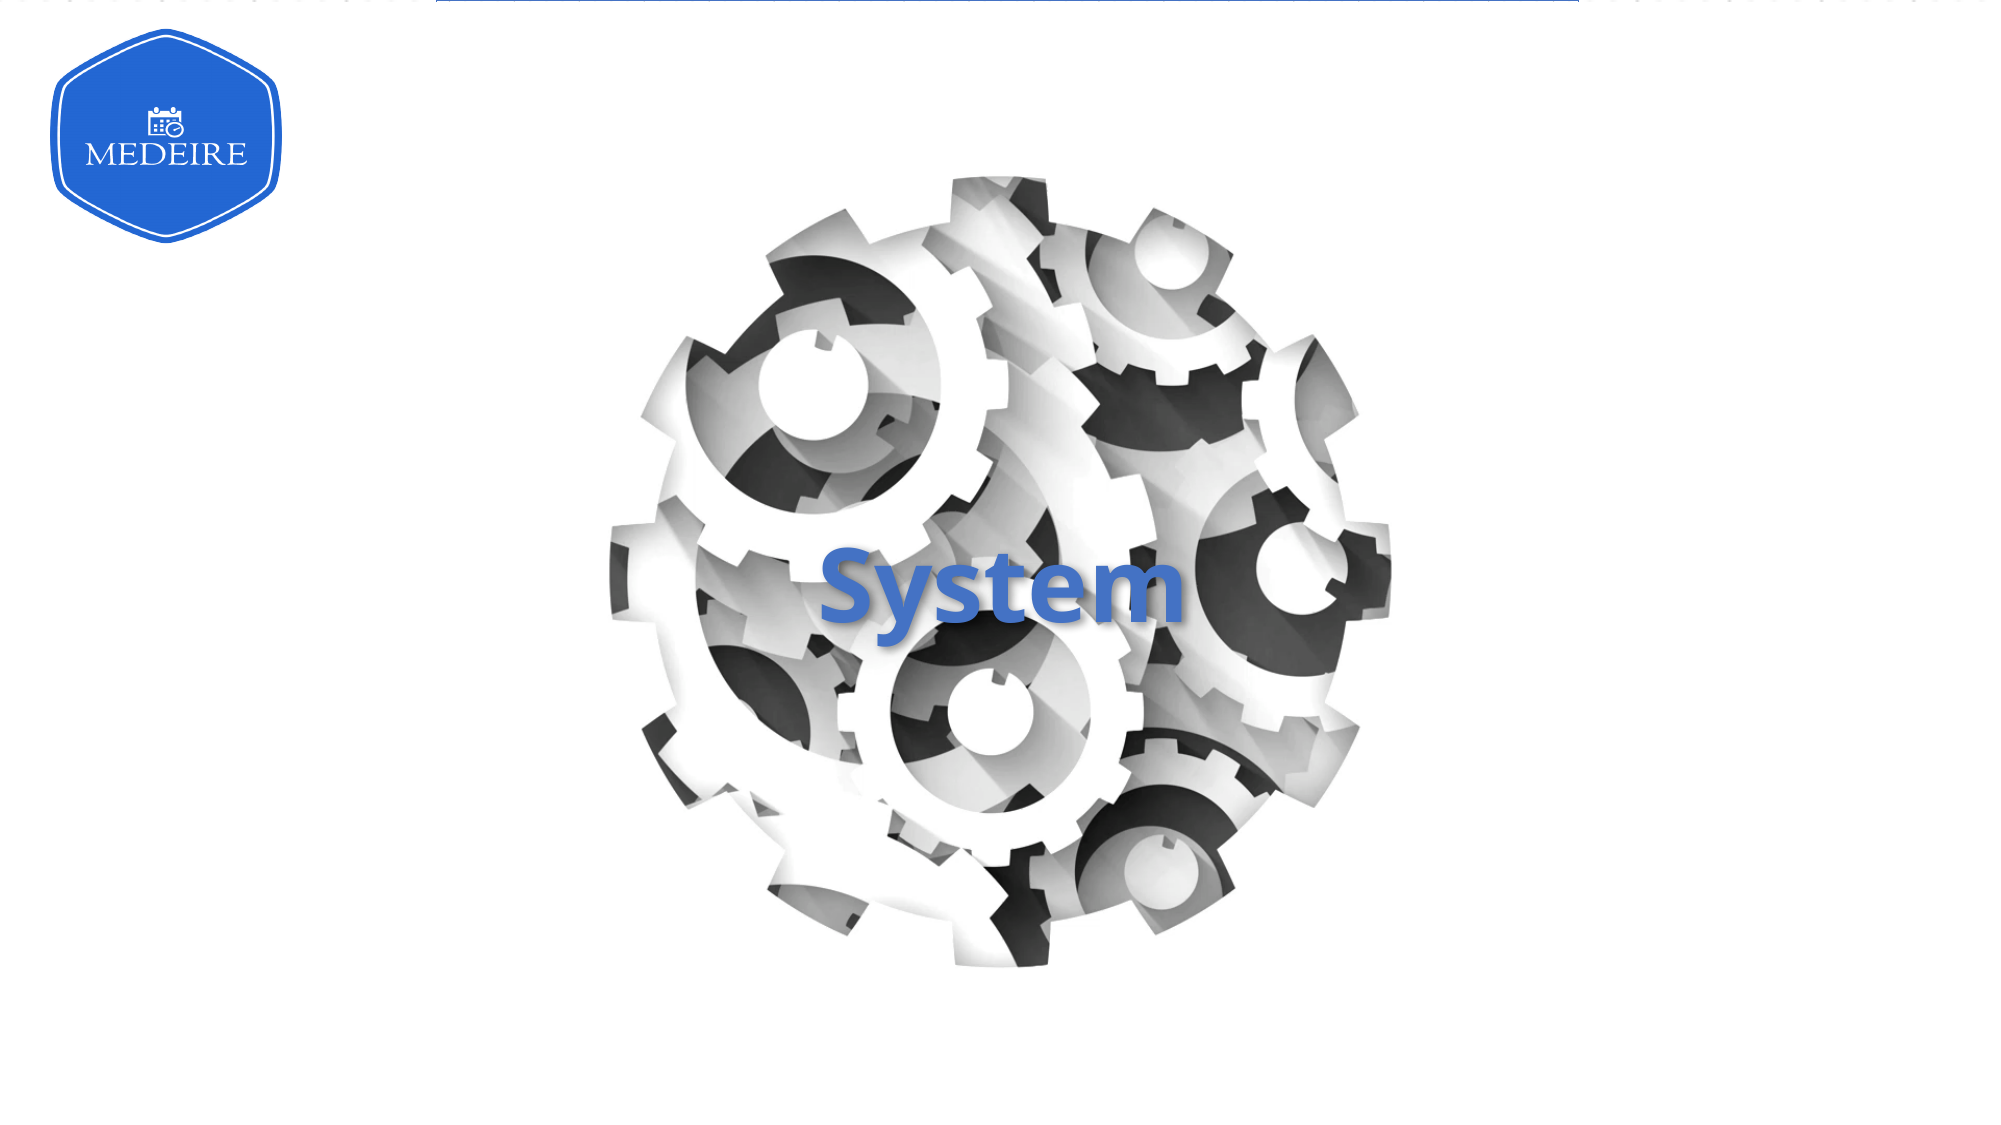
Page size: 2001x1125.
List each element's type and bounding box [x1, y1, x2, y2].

text_box [0, 1, 2000, 1125]
picture [34, 23, 297, 249]
